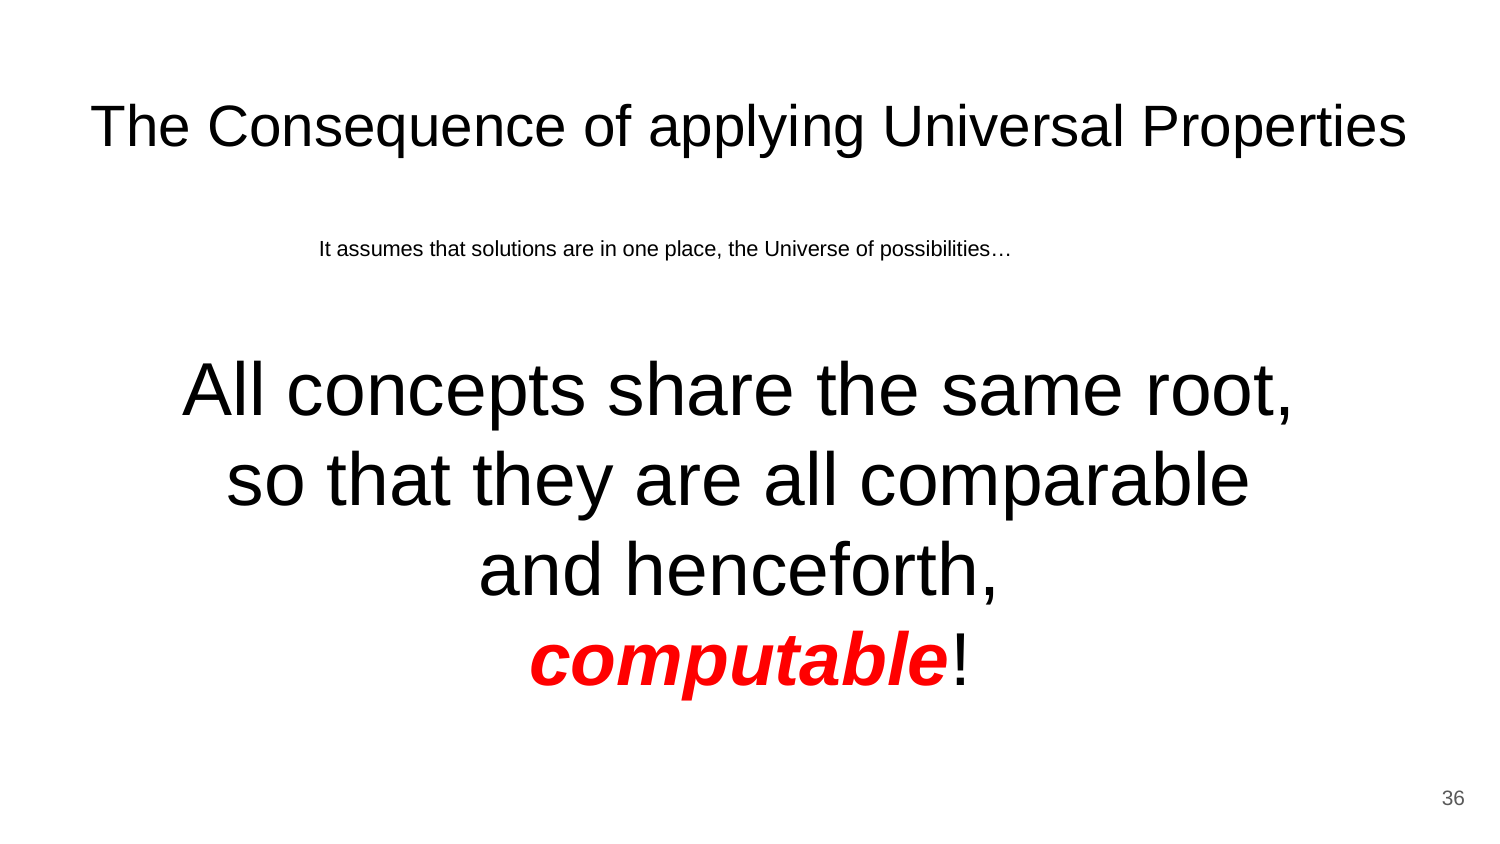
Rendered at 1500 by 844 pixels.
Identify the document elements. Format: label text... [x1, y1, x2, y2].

text_box It assumes that solutions are in one place, the Universe of possibilities… [303, 227, 1029, 269]
text_box All concepts share the same root, so that they are all comparable and henceforth, computable! [168, 333, 1332, 708]
slide_number 36 [1389, 764, 1480, 830]
title The Consequence of applying Universal Properties [51, 72, 1449, 167]
